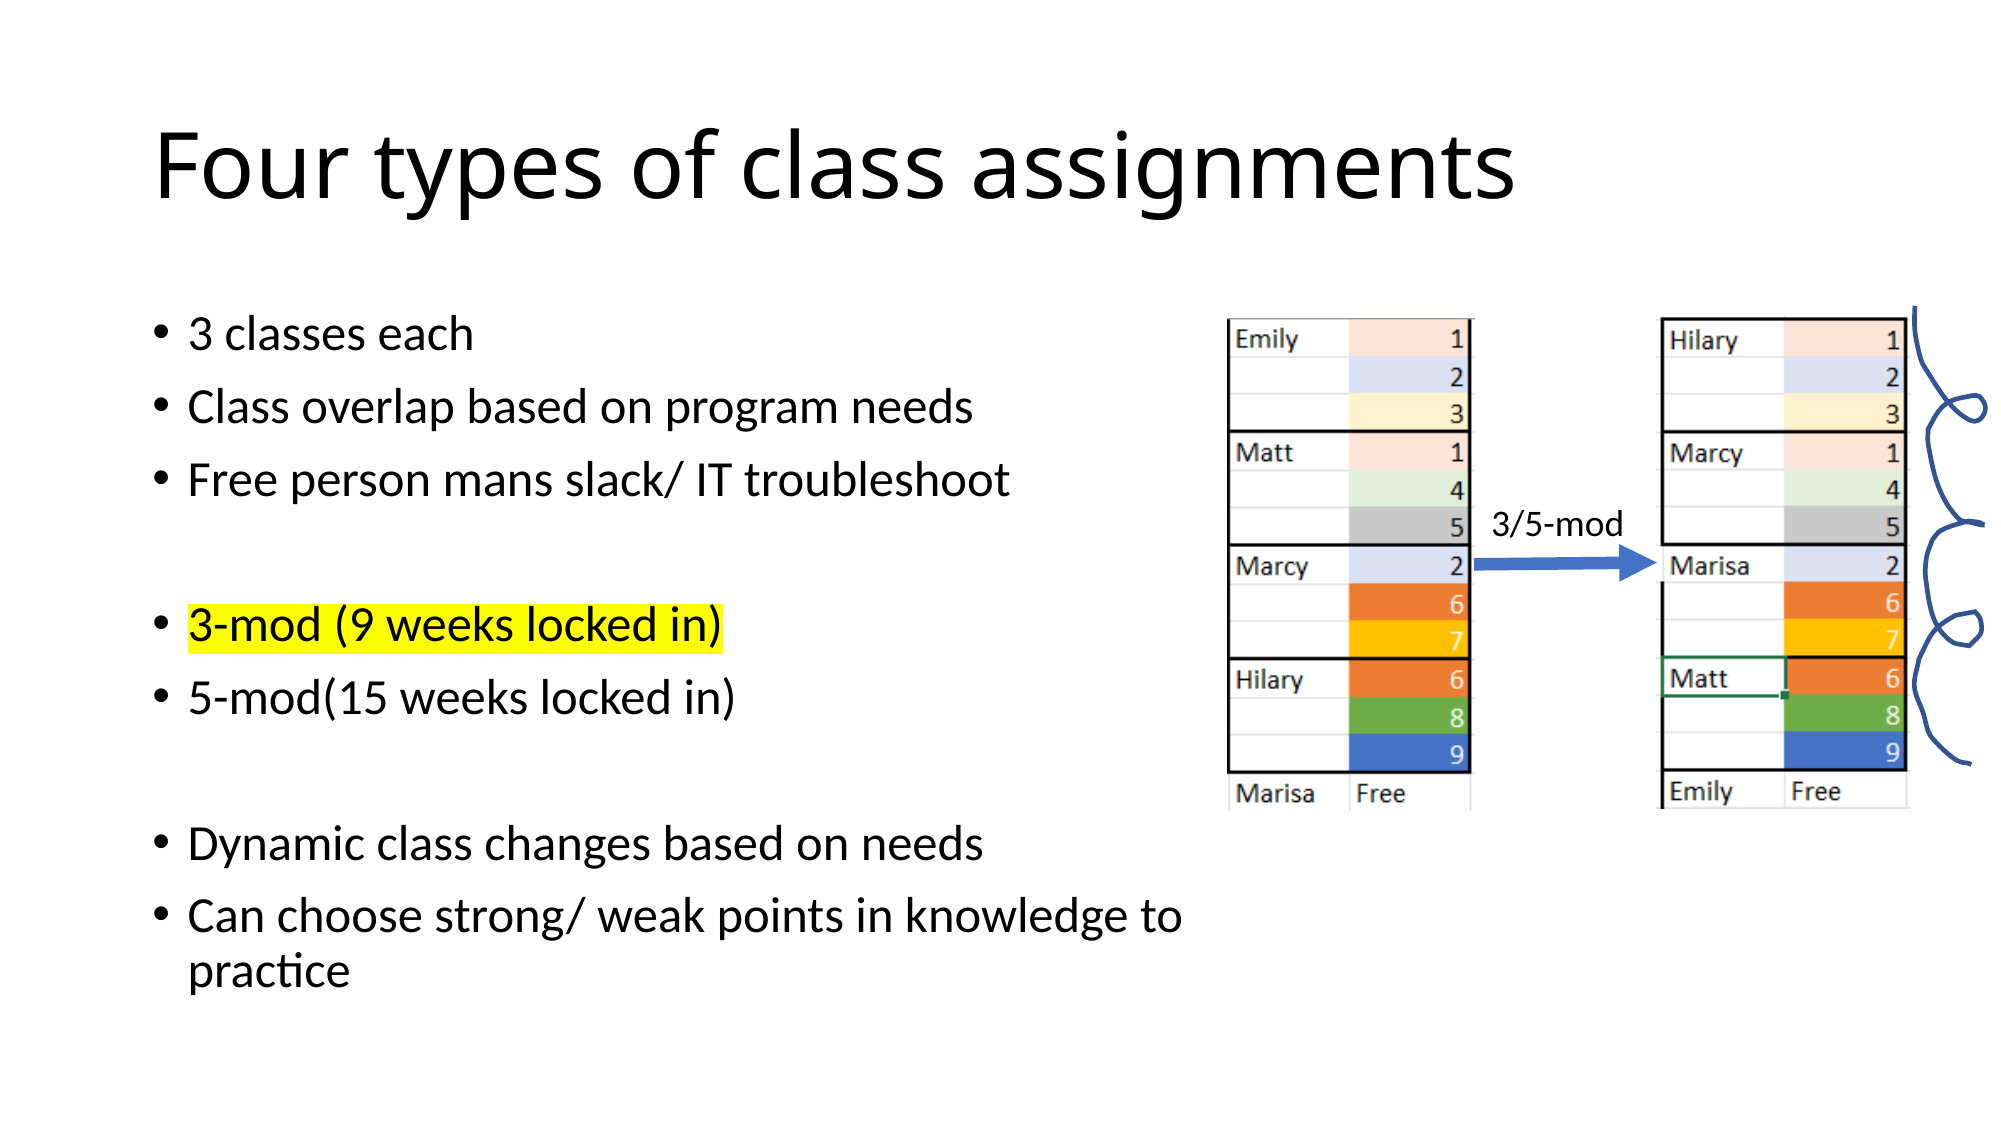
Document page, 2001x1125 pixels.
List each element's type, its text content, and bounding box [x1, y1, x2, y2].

text_box [1913, 305, 1987, 766]
text_box 3/5-mod [1476, 491, 1655, 551]
title Four types of class assignments [137, 59, 1863, 278]
picture [1227, 318, 1475, 811]
picture [1656, 316, 1911, 809]
list 3 classes each Class overlap based on program needs Free person mans slack/ IT troubleshoot 3-mod (9 weeks locked in) 5-mod(15 weeks locked in) Dynamic class changes based on needs Can choose strong/ weak points in knowledge to practice [137, 299, 1228, 1014]
